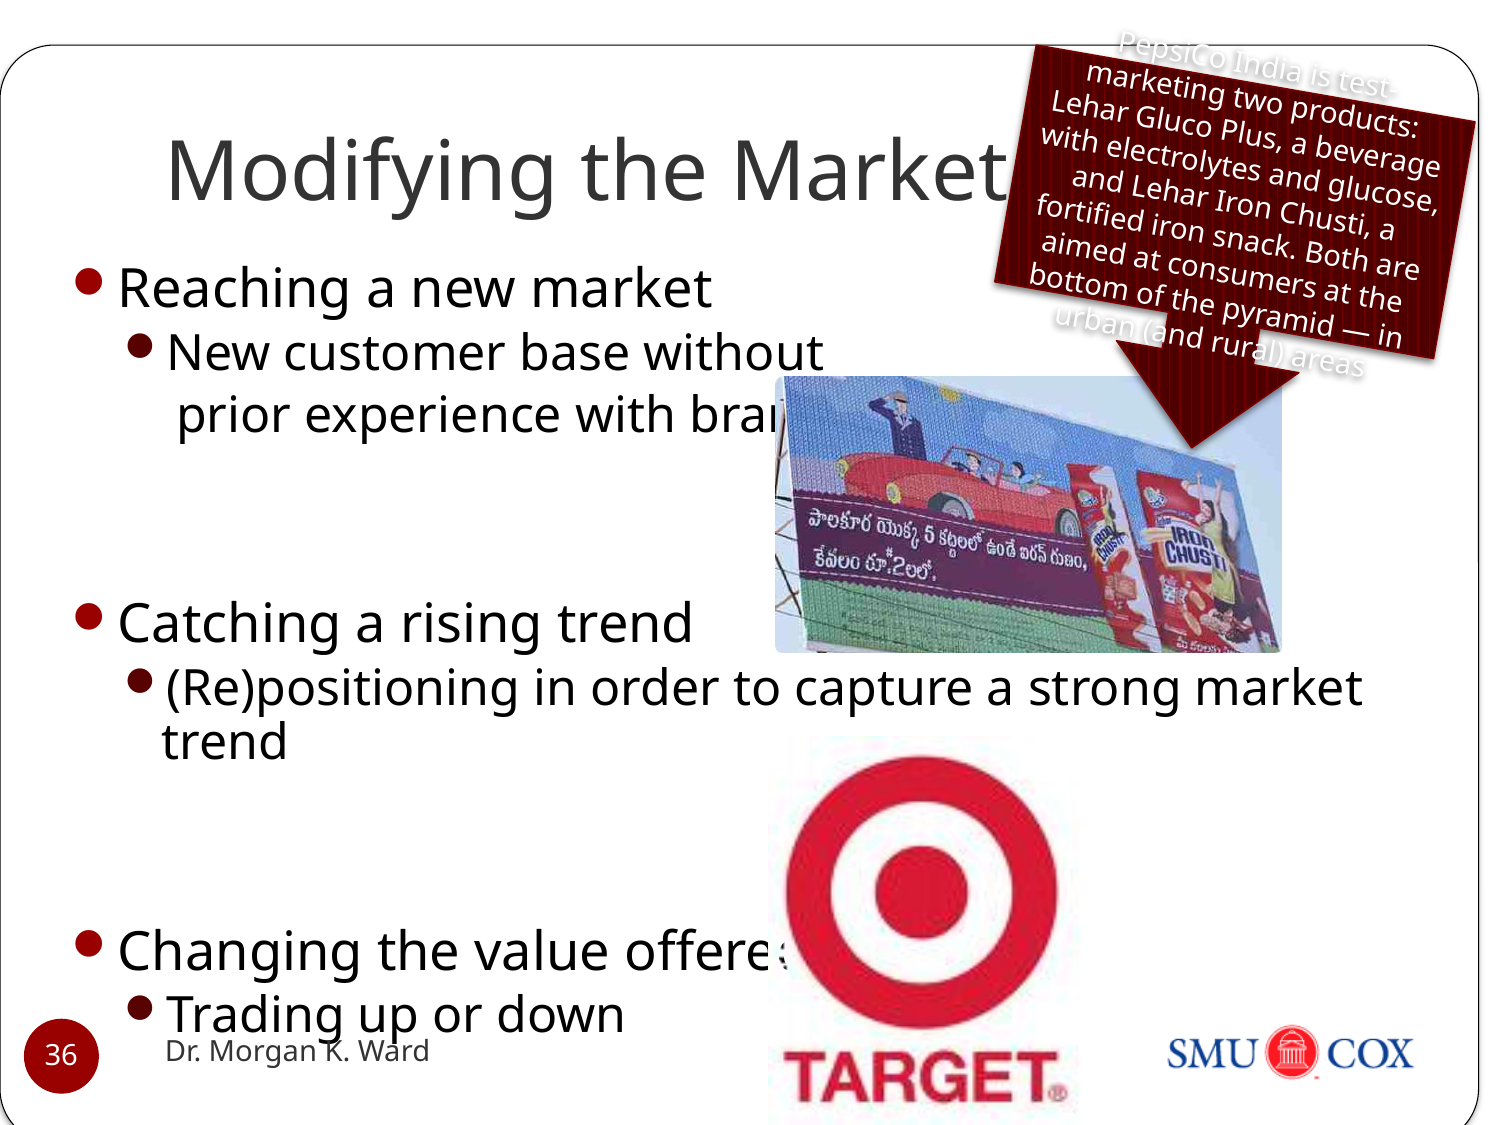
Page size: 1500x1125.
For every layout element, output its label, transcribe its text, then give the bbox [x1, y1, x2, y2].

picture [767, 736, 1085, 1125]
picture [1155, 1012, 1427, 1093]
text_box PepsiCo India is test-marketing two products: Lehar Gluco Plus, a beverage with electrolytes and glucose, and Lehar Iron Chusti, a fortified iron snack. Both are aimed at consumers at the bottom of the pyramid — in urban (and rural) areas [994, 44, 1476, 383]
title Modifying the Market [150, 45, 1033, 233]
picture [775, 376, 1282, 653]
title Modifying the Market [1051, 45, 1425, 111]
slide_number 36 [23, 1018, 99, 1094]
footer Dr. Morgan K. Ward [150, 1012, 762, 1088]
list Reaching a new market New customer base without prior experience with brand Catching a rising trend (Re)positioning in order to capture a strong market trend Changing the value offered Trading up or down [56, 253, 1475, 1004]
